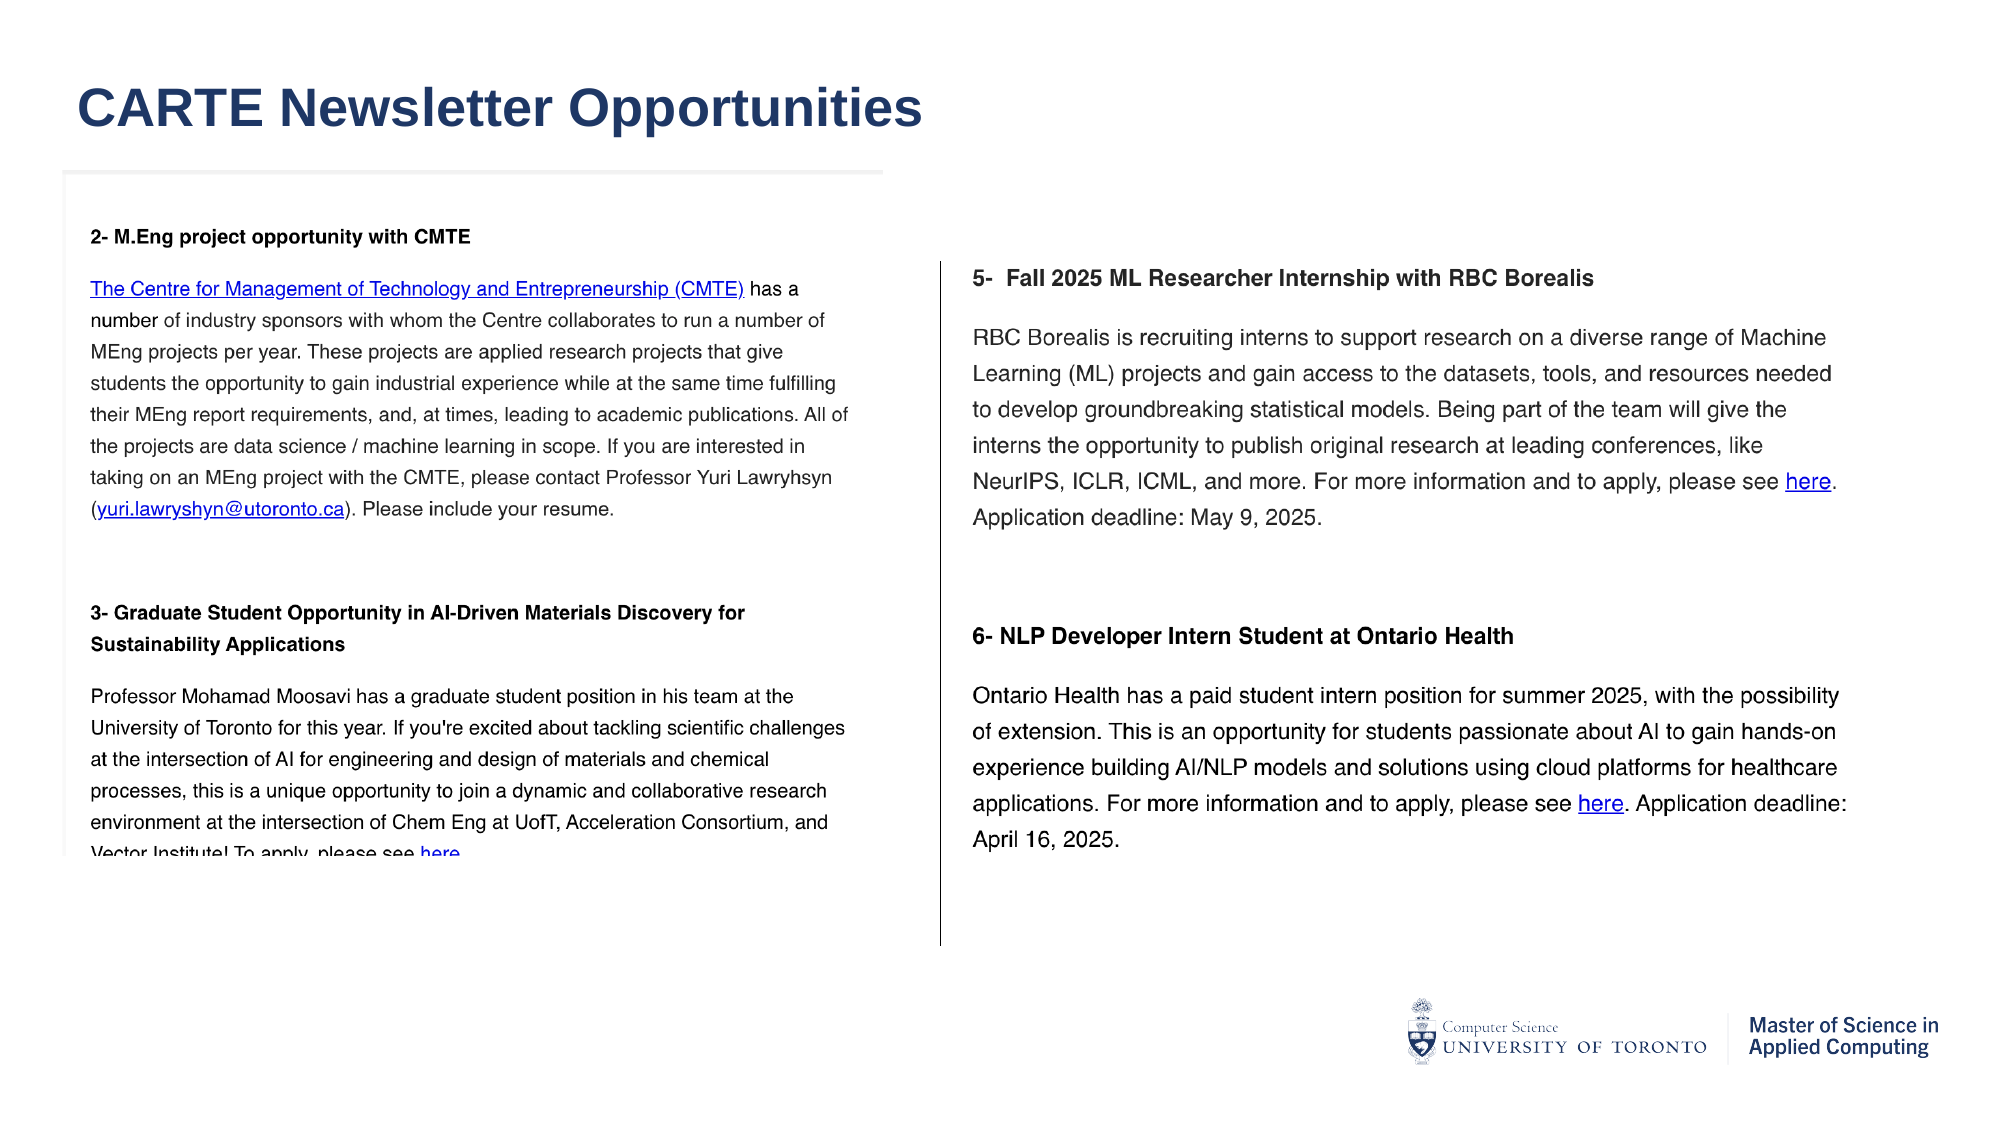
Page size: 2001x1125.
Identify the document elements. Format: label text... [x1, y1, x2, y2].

title CARTE Newsletter Opportunities [62, 72, 1469, 235]
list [62, 170, 884, 856]
picture [1408, 998, 1938, 1065]
picture [948, 254, 1874, 870]
